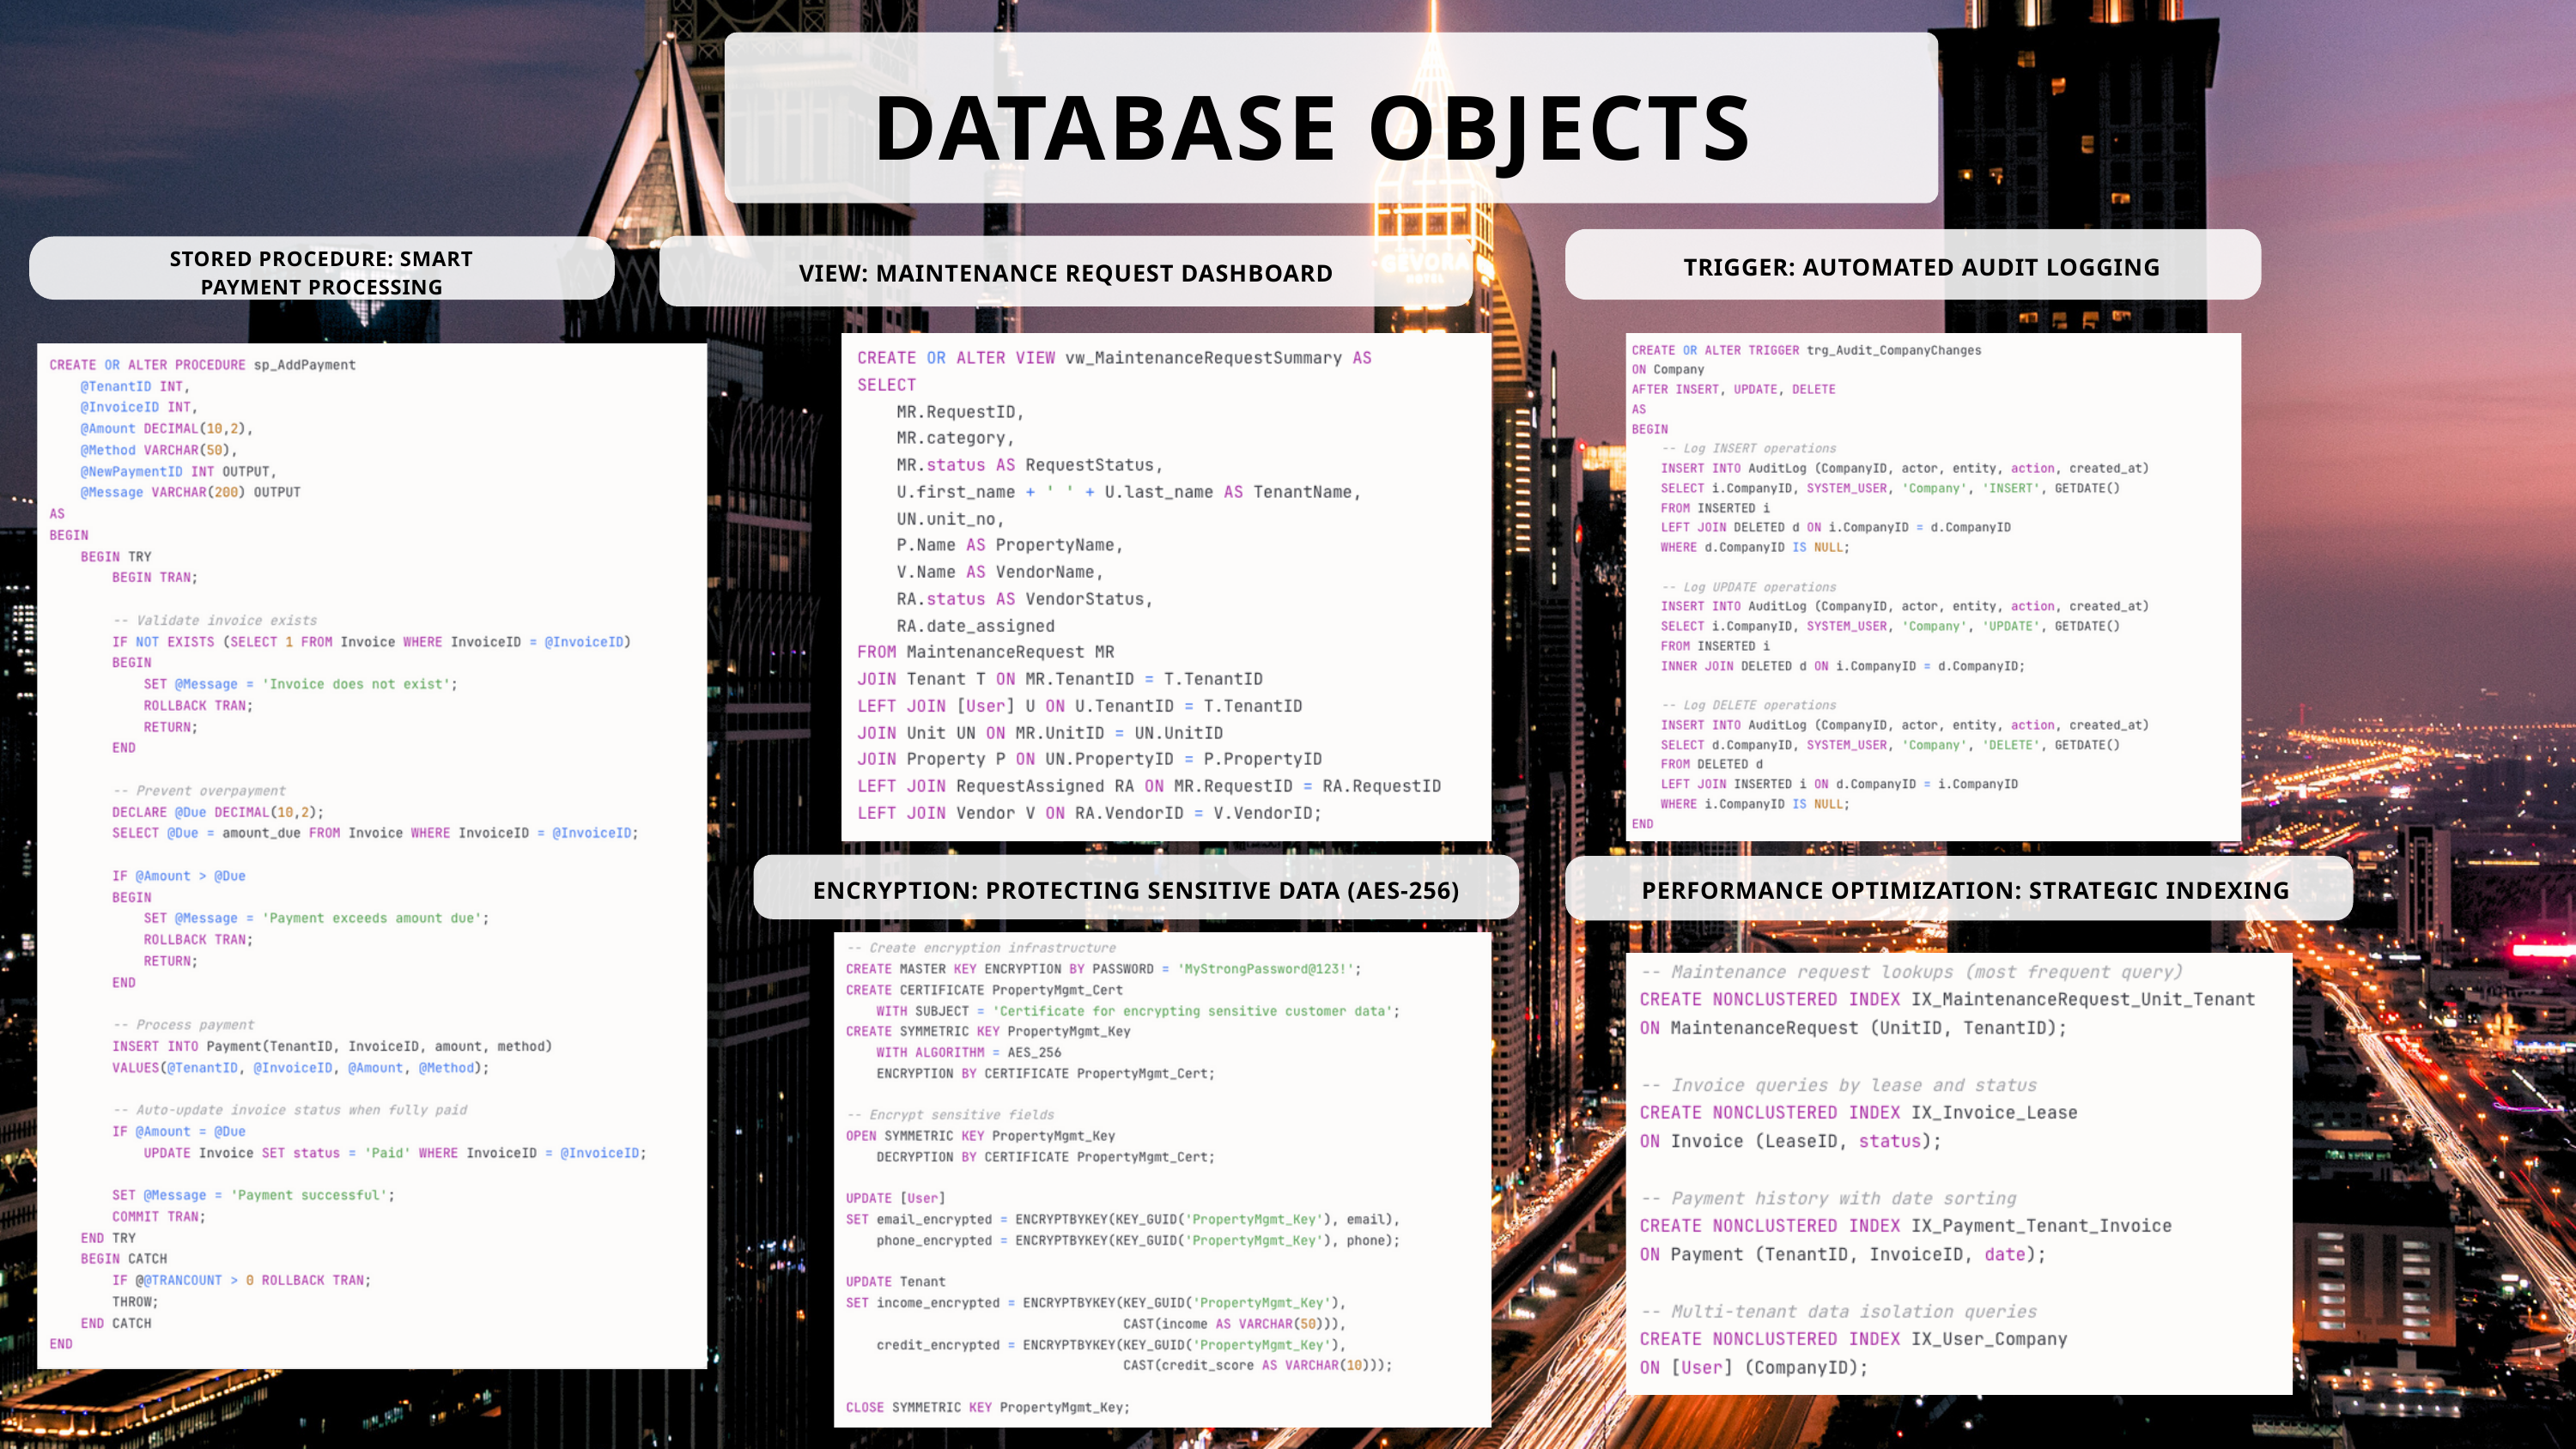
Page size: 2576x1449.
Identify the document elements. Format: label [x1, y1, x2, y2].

text_box [753, 854, 1520, 919]
text_box [1564, 855, 2354, 921]
text_box [659, 235, 1473, 307]
text_box [0, 0, 2576, 1449]
text_box [28, 236, 616, 300]
text_box [1625, 953, 2293, 1395]
text_box [37, 343, 708, 1369]
text_box [834, 932, 1492, 1428]
text_box [724, 32, 1939, 203]
text_box [841, 333, 1492, 841]
text_box [1564, 228, 2262, 300]
text_box [1625, 333, 2242, 841]
